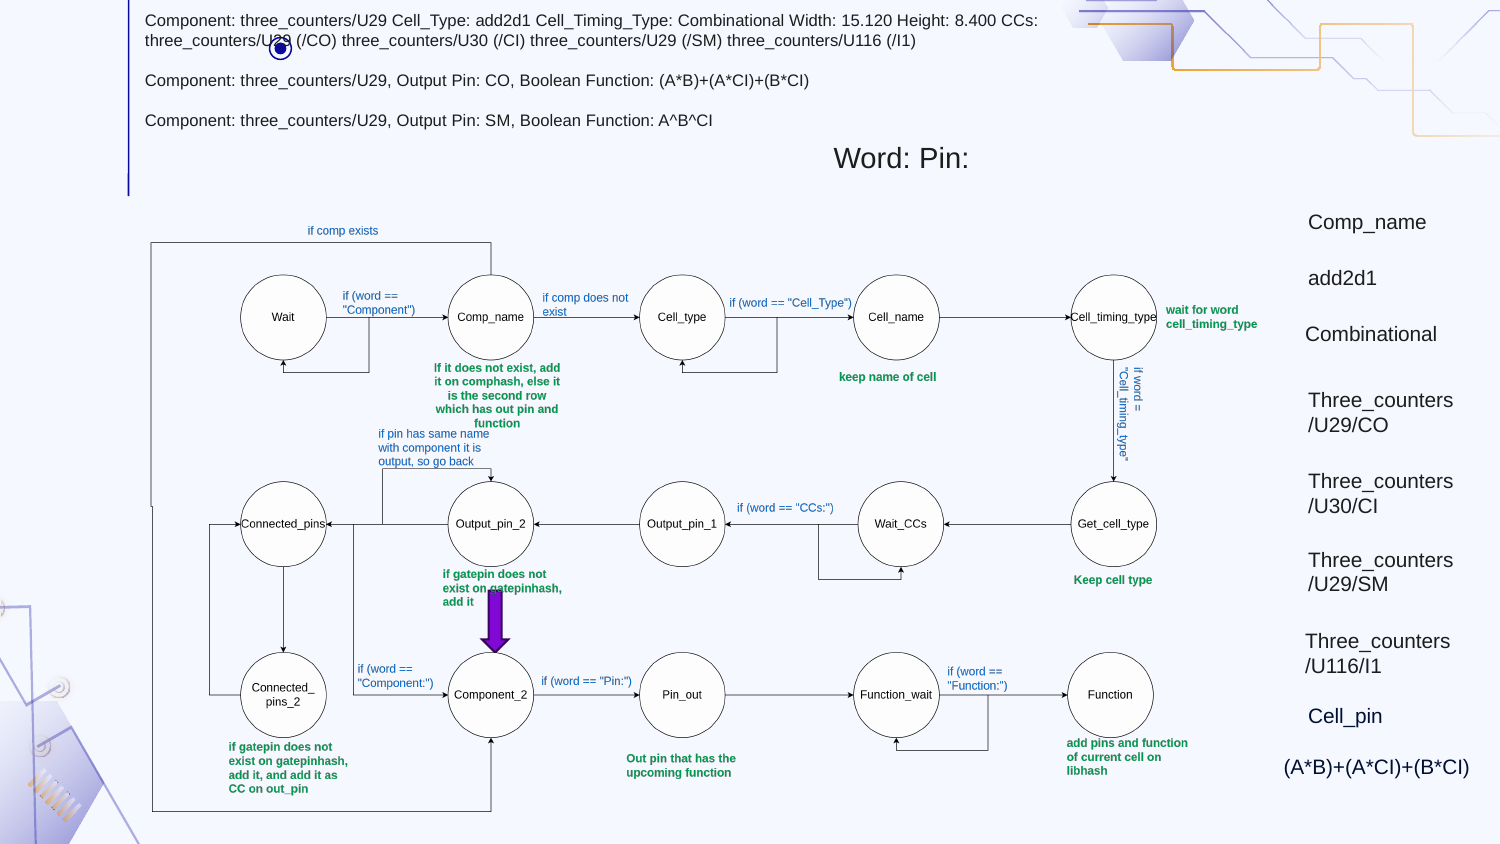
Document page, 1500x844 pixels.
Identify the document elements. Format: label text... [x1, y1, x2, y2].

text_box Component: three_counters/U29 Cell_Type: add2d1 Cell_Timing_Type: Combinational Width: 15.120 Height: 8.400 CCs: three_counters/U29 (/CO) three_counters/U30 (/CI) three_counters/U29 (/SM) three_counters/U116 (/I1) Component: three_counters/U29, Output Pin: CO, Boolean Function: (A*B)+(A*CI)+(B*CI) Component: three_counters/U29, Output Pin: SM, Boolean Function: A^B^CI [129, 2, 1193, 138]
text_box Three_counters/U116/I1 [1291, 619, 1468, 685]
picture [146, 217, 1291, 818]
text_box add2d1 [1293, 257, 1456, 298]
text_box Three_counters/U29/SM [1293, 538, 1471, 604]
text_box Comp_name [1293, 200, 1456, 241]
text_box (A*B)+(A*CI)+(B*CI) [1291, 746, 1491, 787]
text_box Combinational [1291, 313, 1459, 354]
text_box Three_counters/U29/CO [1293, 379, 1471, 445]
text_box Three_counters/U30/CI [1293, 460, 1471, 526]
text_box Cell_pin [1293, 694, 1471, 735]
text_box Word: Pin: [818, 131, 1218, 182]
